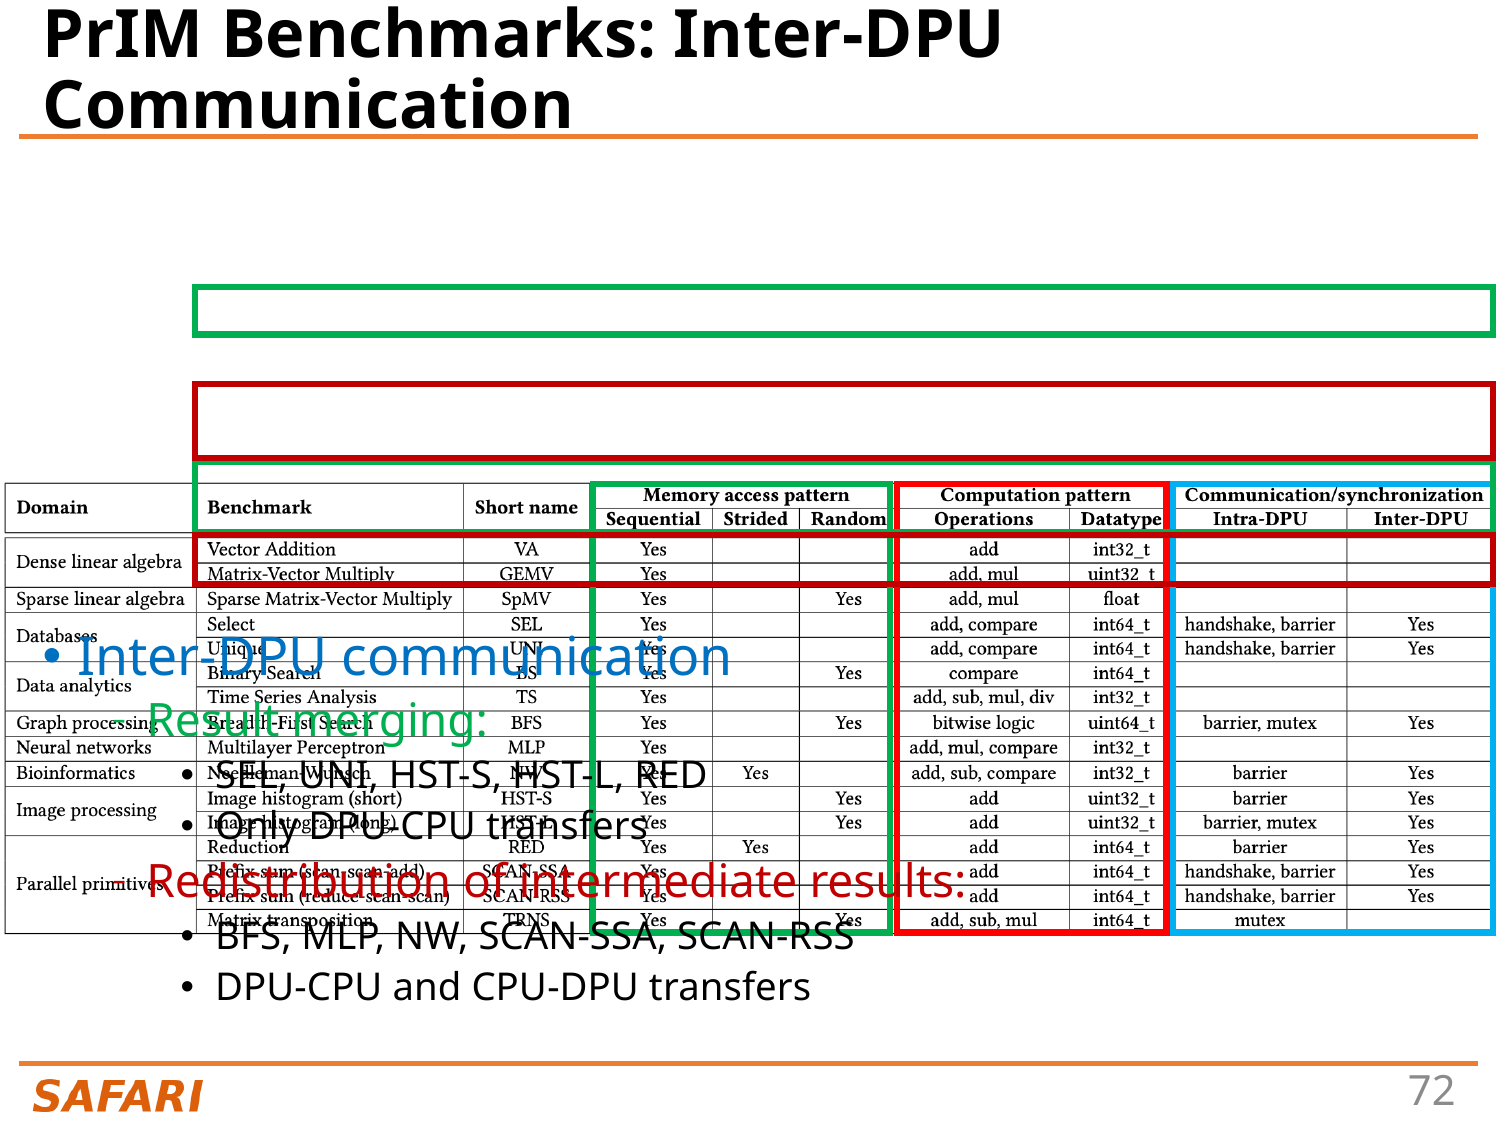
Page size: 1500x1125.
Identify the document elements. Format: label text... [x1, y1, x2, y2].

title PrIM Benchmarks: Inter-DPU Communication [27, 21, 1487, 122]
list Inter-DPU communication Result merging: SEL, UNI, HST-S, HST-L, RED Only DPU-CPU transfers Redistribution of intermediate results: BFS, MLP, NW, SCAN-SSA, SCAN-RSS DPU-CPU and CPU-DPU transfers [27, 939, 1487, 1022]
list Inter-DPU communication Result merging: SEL, UNI, HST-S, HST-L, RED Only DPU-CPU transfers Redistribution of intermediate results: BFS, MLP, NW, SCAN-SSA, SCAN-RSS DPU-CPU and CPU-DPU transfers [27, 153, 1487, 478]
text_box [1487, 383, 1494, 459]
picture [31, 1070, 209, 1122]
text_box [1487, 286, 1494, 335]
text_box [0, 478, 1500, 939]
text_box [1487, 461, 1494, 478]
